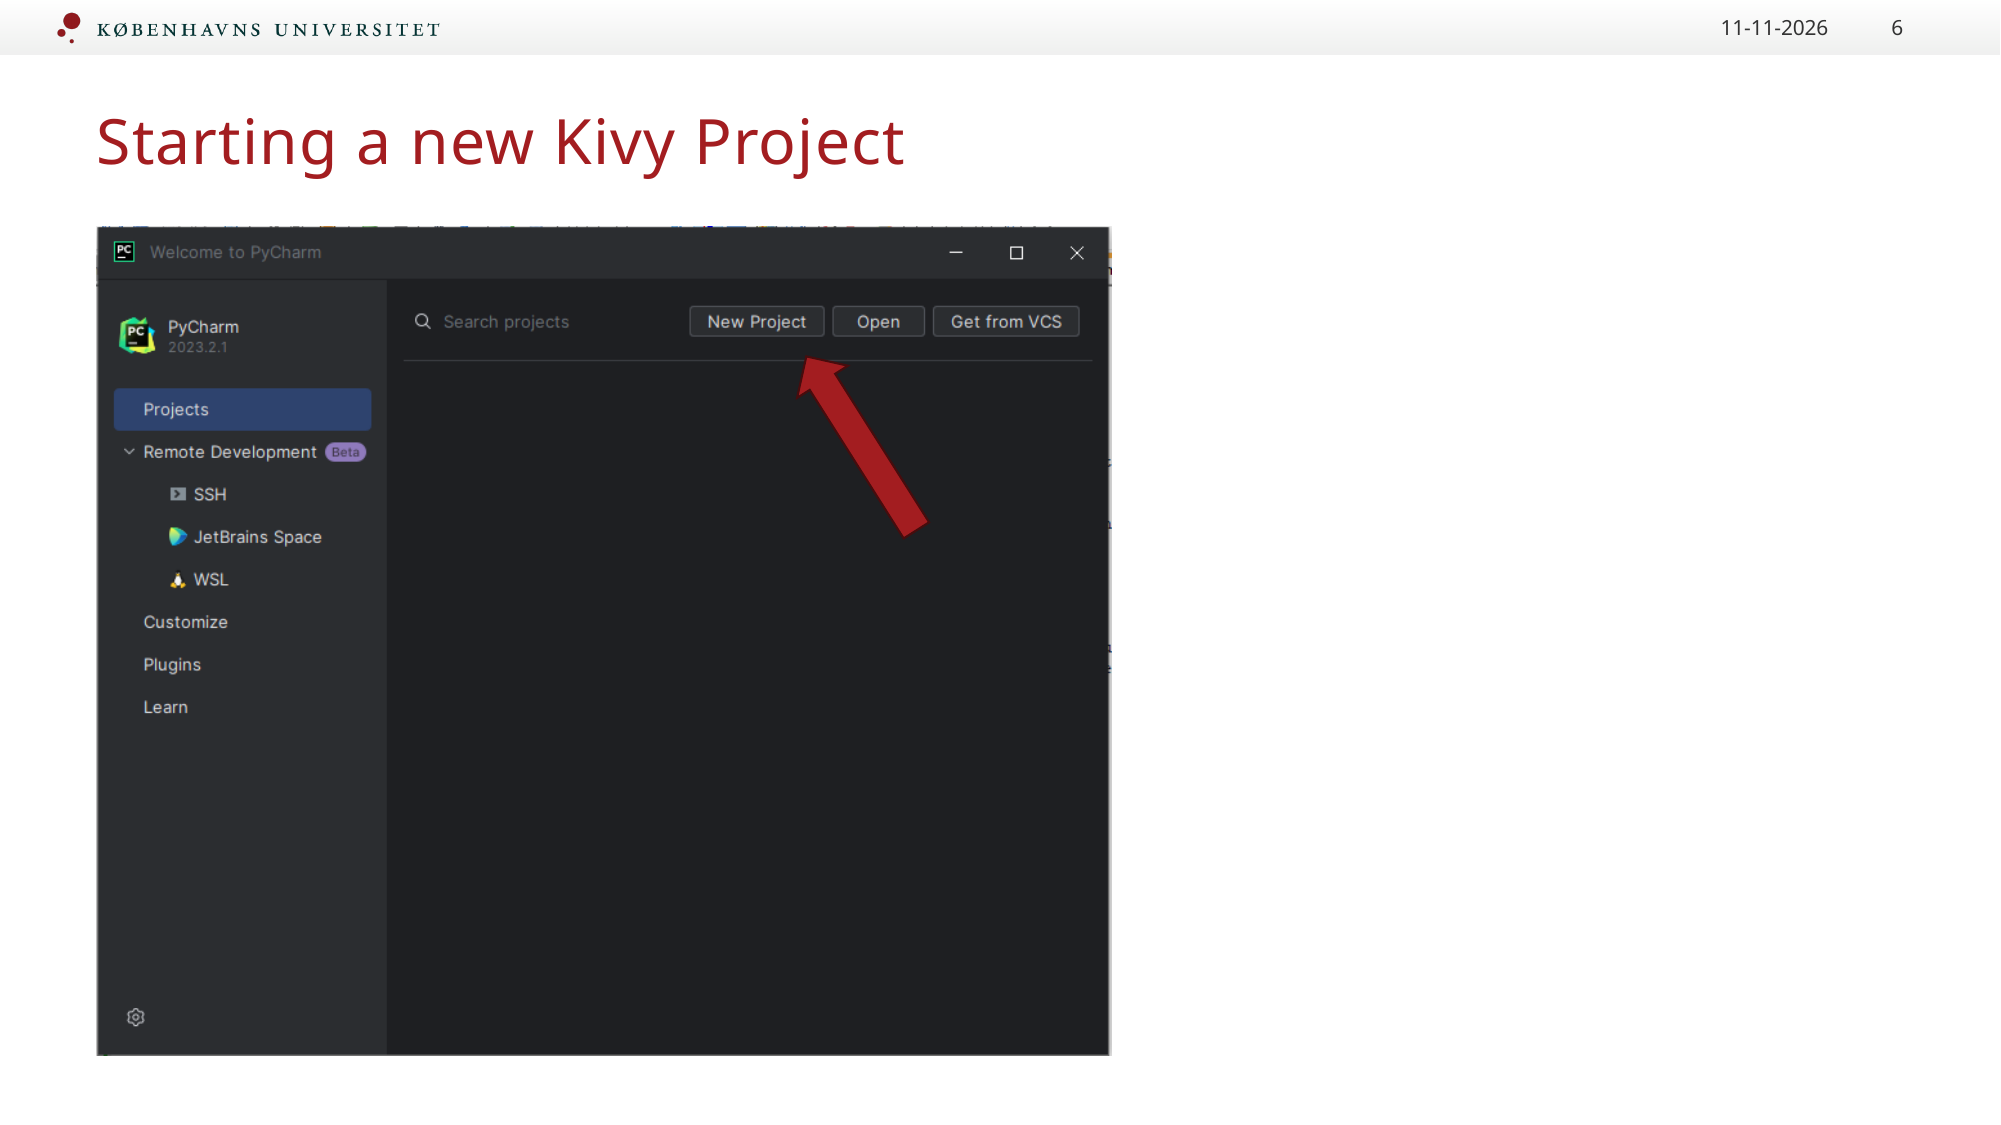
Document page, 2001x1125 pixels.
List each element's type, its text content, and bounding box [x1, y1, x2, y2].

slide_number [1694, 14, 1829, 43]
picture [96, 226, 1112, 1056]
title Starting a new Kivy Project [96, 101, 1904, 244]
slide_number 6 [1840, 14, 1904, 43]
picture [91, 15, 476, 42]
